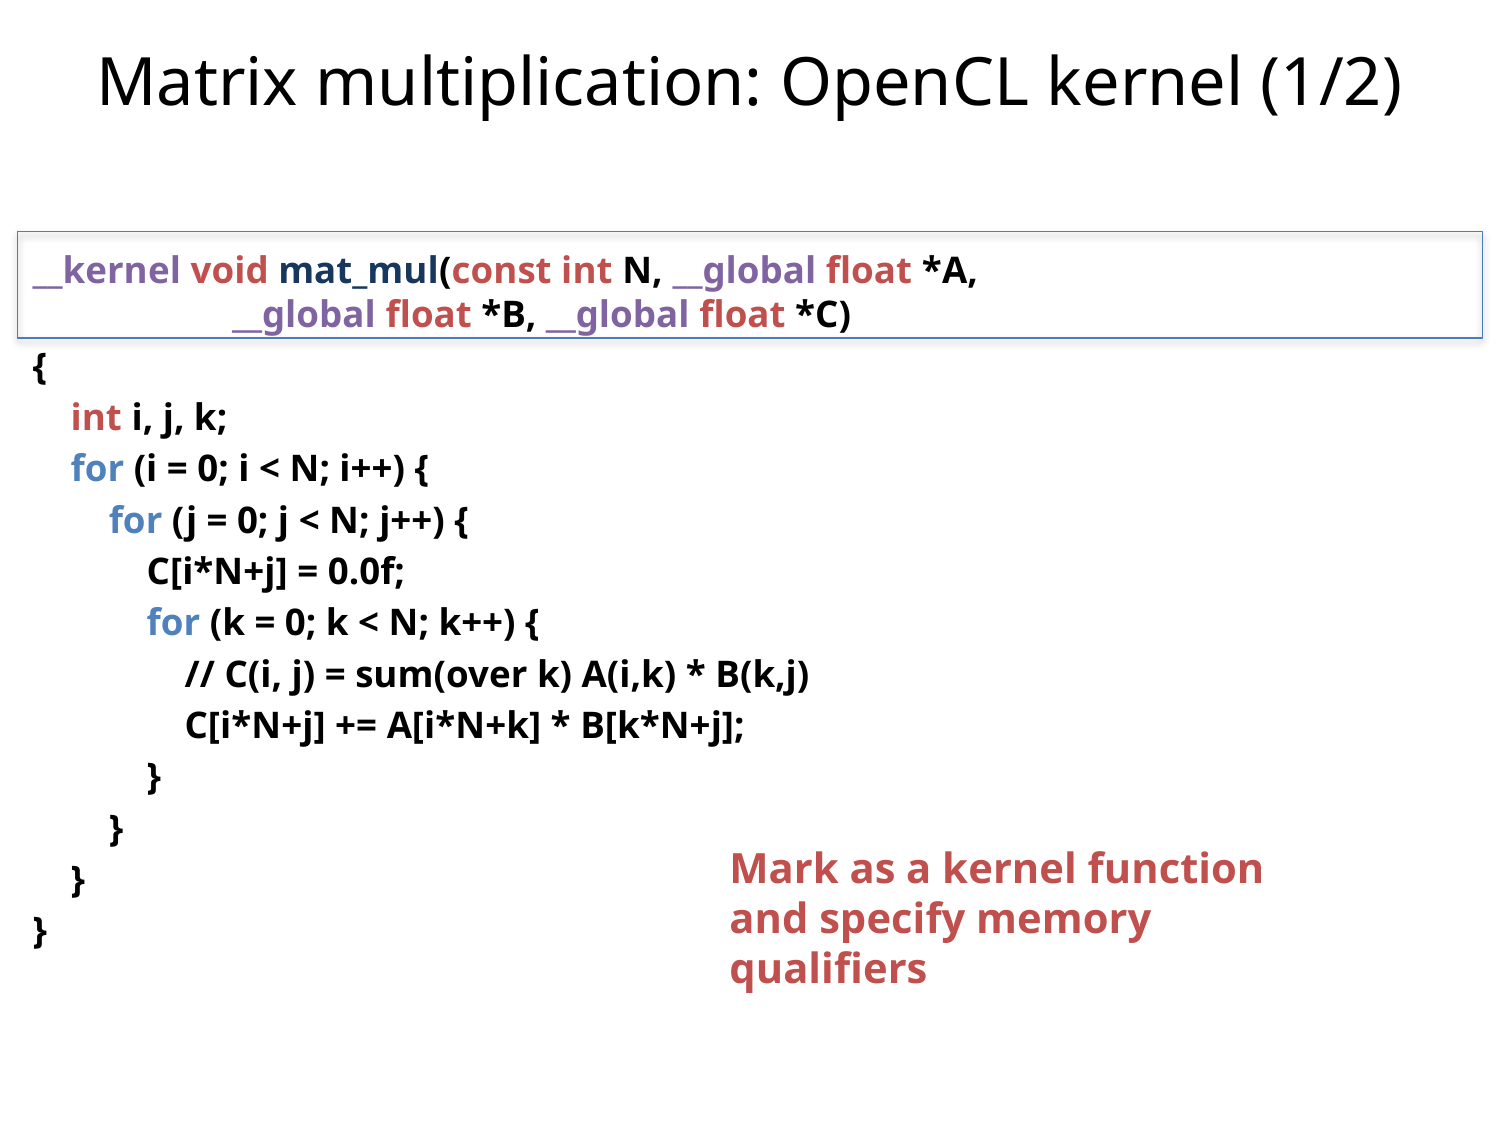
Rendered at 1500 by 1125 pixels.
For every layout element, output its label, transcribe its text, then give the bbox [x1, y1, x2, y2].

text_box [17, 231, 1483, 339]
title Matrix multiplication: OpenCL kernel (1/2) [17, 0, 1483, 173]
text_box Mark as a kernel function and specify memory qualifiers [714, 834, 1360, 999]
list __kernel void mat_mul(const int N, __global float *A, __global float *B, __global float *C) { int i, j, k; for (i = 0; i < N; i++) { for (j = 0; j < N; j++) { C[i*N+j] = 0.0f; for (k = 0; k < N; k++) { // C(i, j) = sum(over k) A(i,k) * B(k,j) C[i*N+j] += A[i*N+k] * B[k*N+j]; } } } } [17, 239, 1500, 966]
